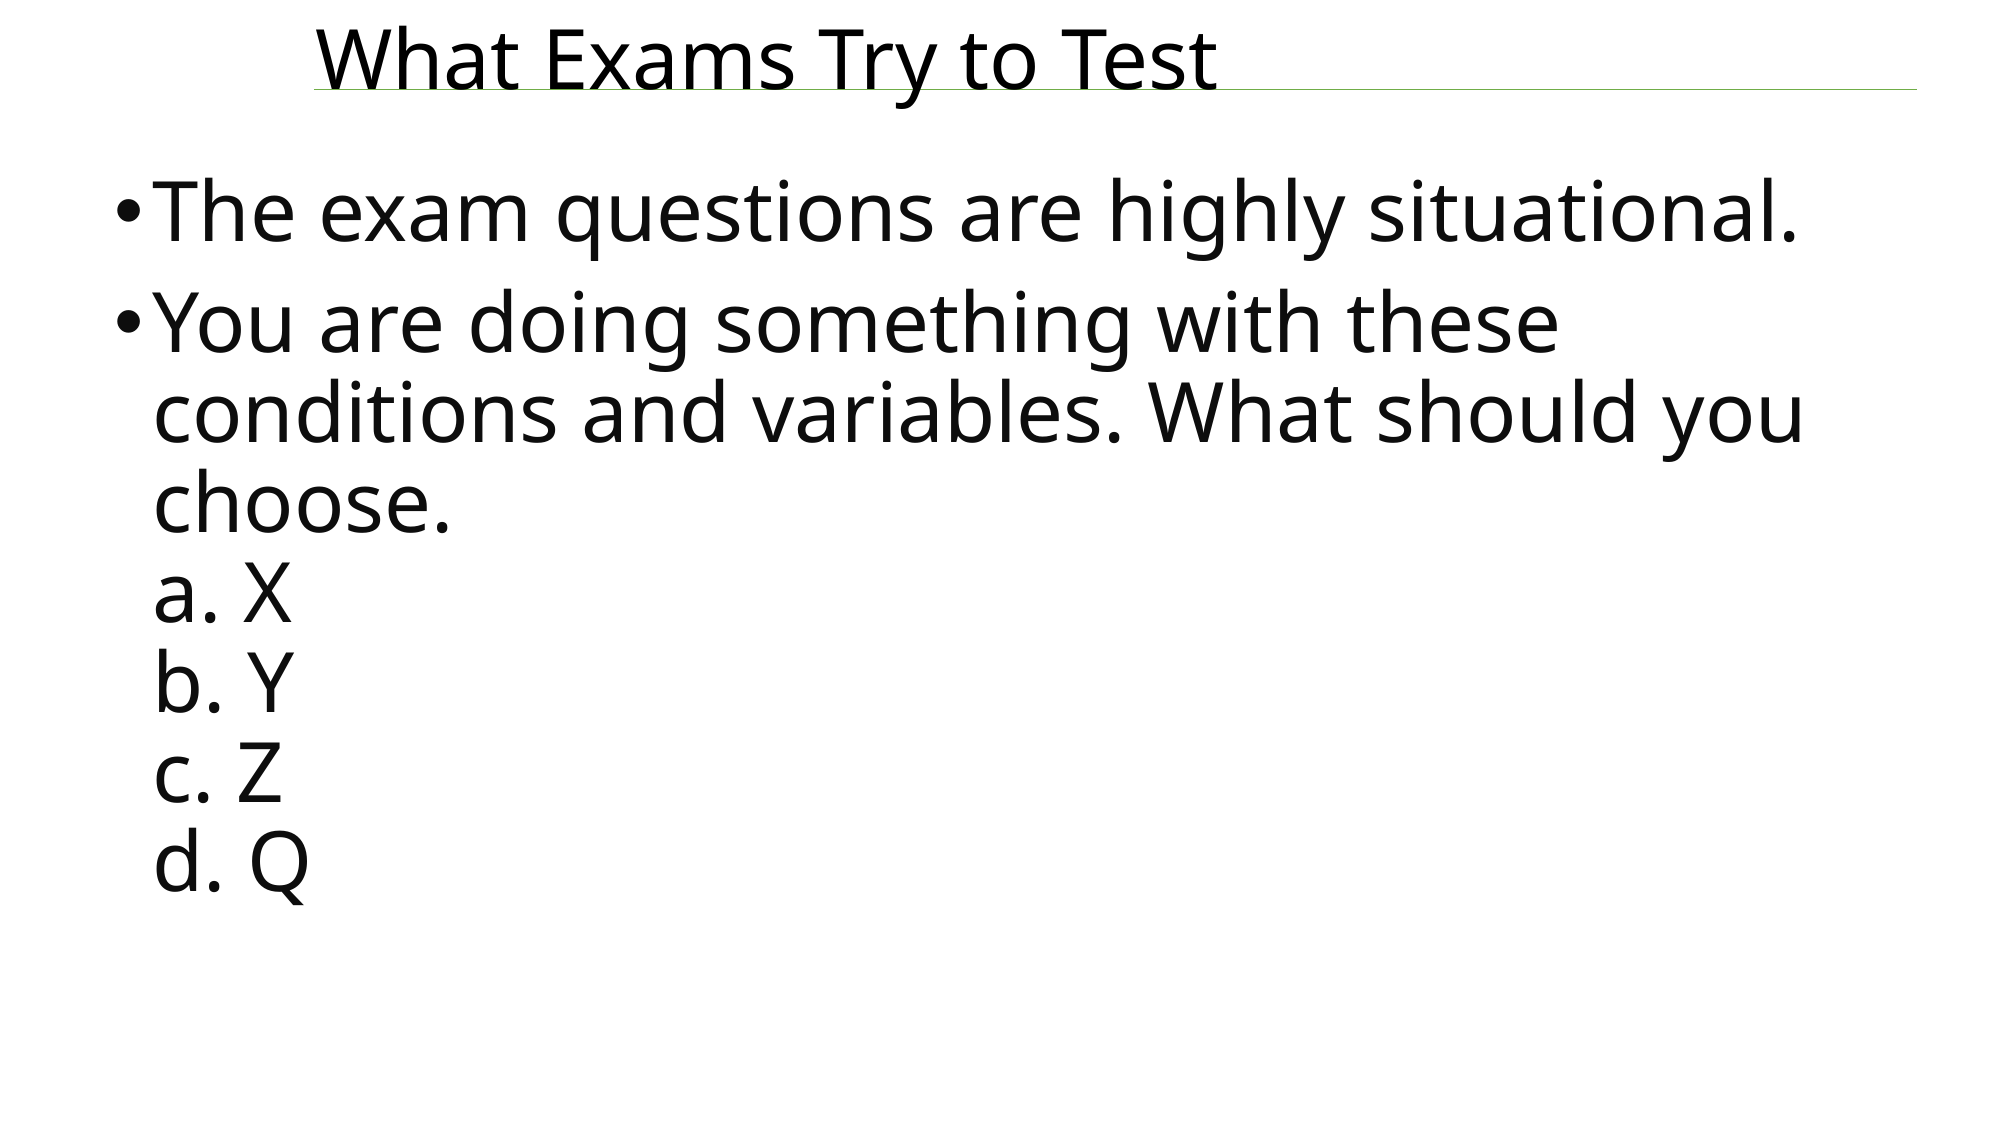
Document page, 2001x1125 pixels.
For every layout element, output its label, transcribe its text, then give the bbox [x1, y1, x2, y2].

title What Exams Try to Test [300, 0, 1917, 125]
list The exam questions are highly situational. You are doing something with these conditions and variables. What should you choose. a. X b. Y c. Z d. Q [99, 162, 1900, 1091]
